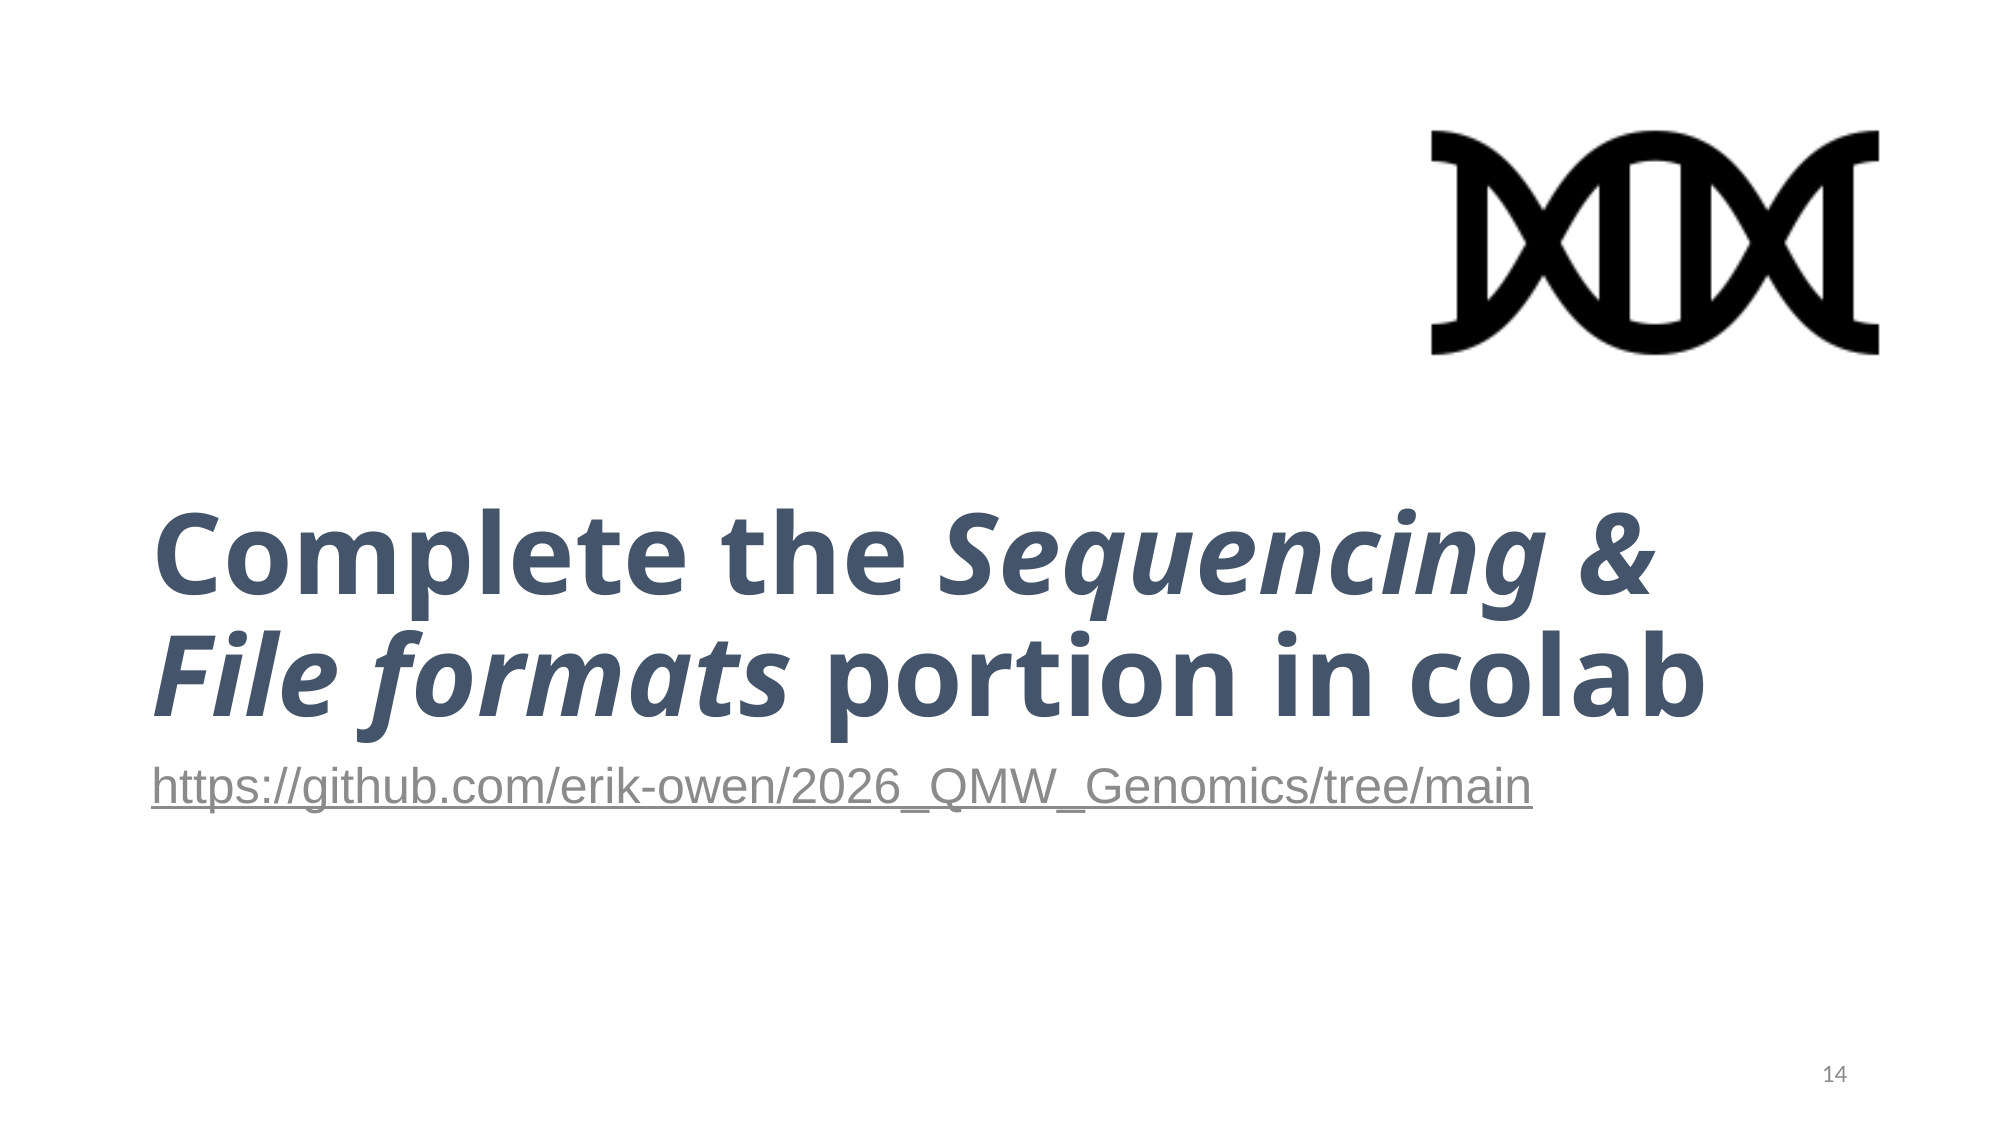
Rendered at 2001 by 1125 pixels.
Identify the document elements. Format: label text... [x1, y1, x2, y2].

title Complete the Sequencing & File formats portion in colab [136, 280, 1862, 749]
slide_number 14 [1412, 1042, 1863, 1103]
picture [1412, 0, 1900, 488]
list https://github.com/erik-owen/2026_QMW_Genomics/tree/main [136, 752, 1862, 999]
